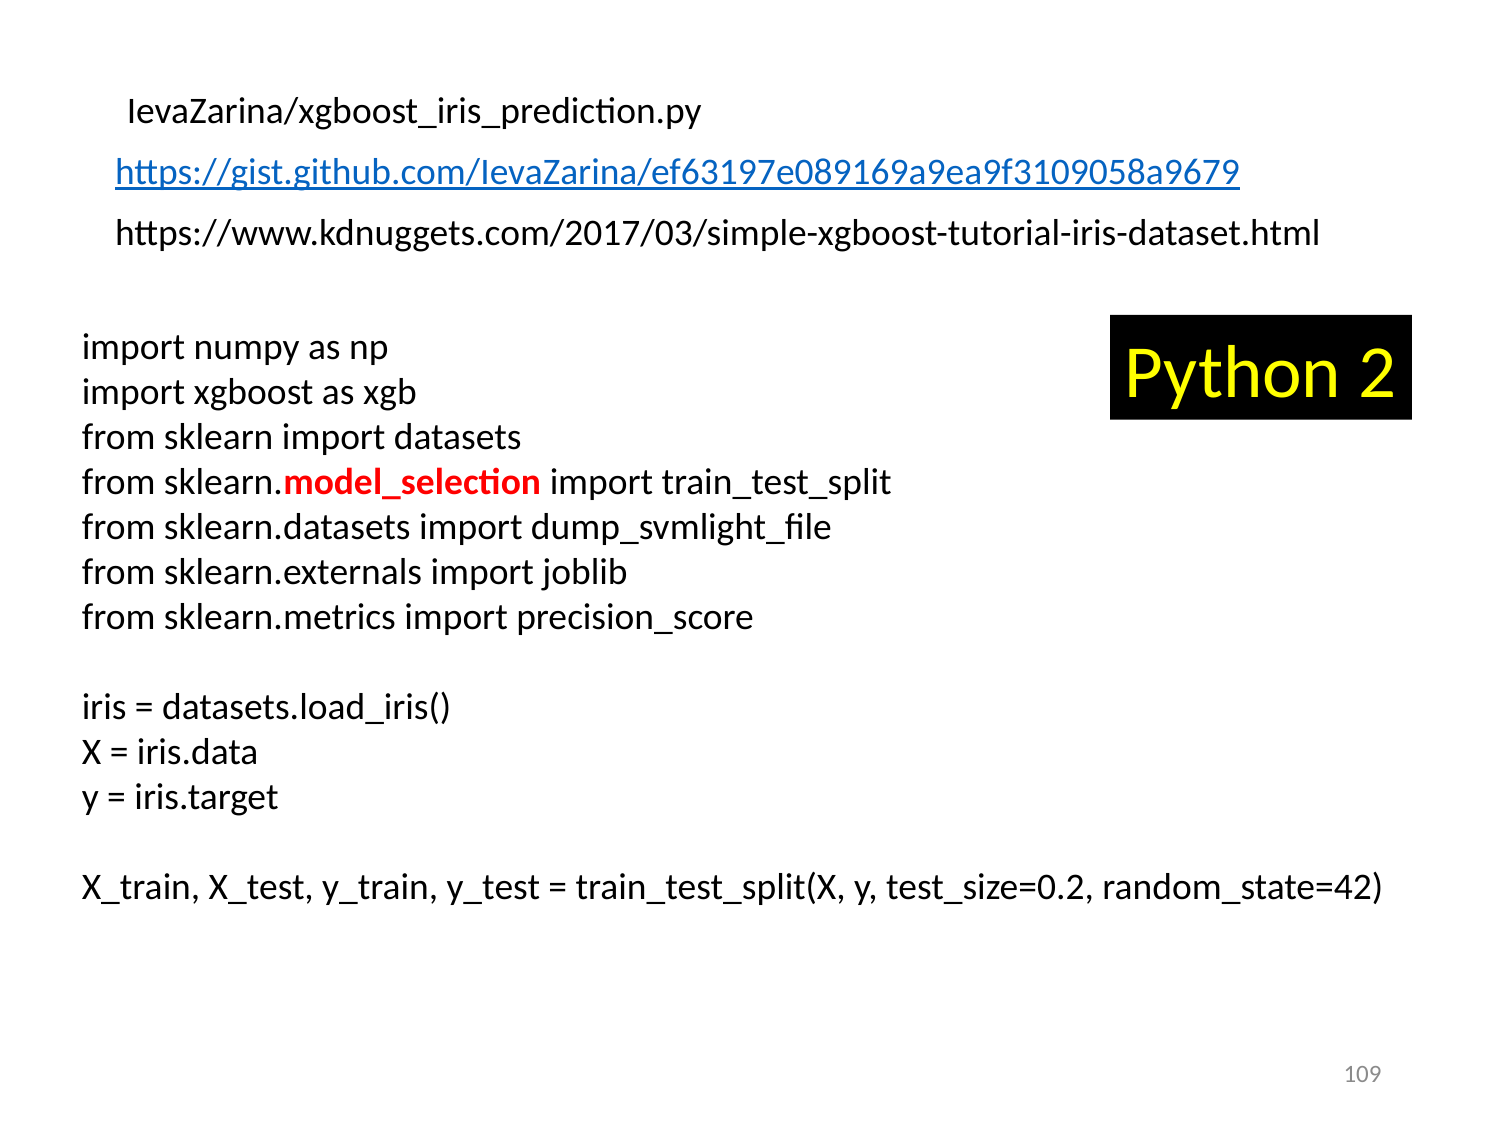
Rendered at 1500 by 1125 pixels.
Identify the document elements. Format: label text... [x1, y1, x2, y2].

slide_number 109 [1059, 1042, 1397, 1103]
text_box https://gist.github.com/IevaZarina/ef63197e089169a9ea9f3109058a9679 [100, 139, 1347, 200]
text_box IevaZarina/xgboost_iris_prediction.py [103, 79, 718, 139]
text_box import numpy as np import xgboost as xgb from sklearn import datasets from sklearn.model_selection import train_test_split from sklearn.datasets import dump_svmlight_file from sklearn.externals import joblib from sklearn.metrics import precision_score iris = datasets.load_iris() X = iris.data y = iris.target X_train, X_test, y_train, y_test = train_test_split(X, y, test_size=0.2, random_state=42) [67, 314, 1414, 915]
text_box https://www.kdnuggets.com/2017/03/simple-xgboost-tutorial-iris-dataset.html [100, 200, 1372, 261]
